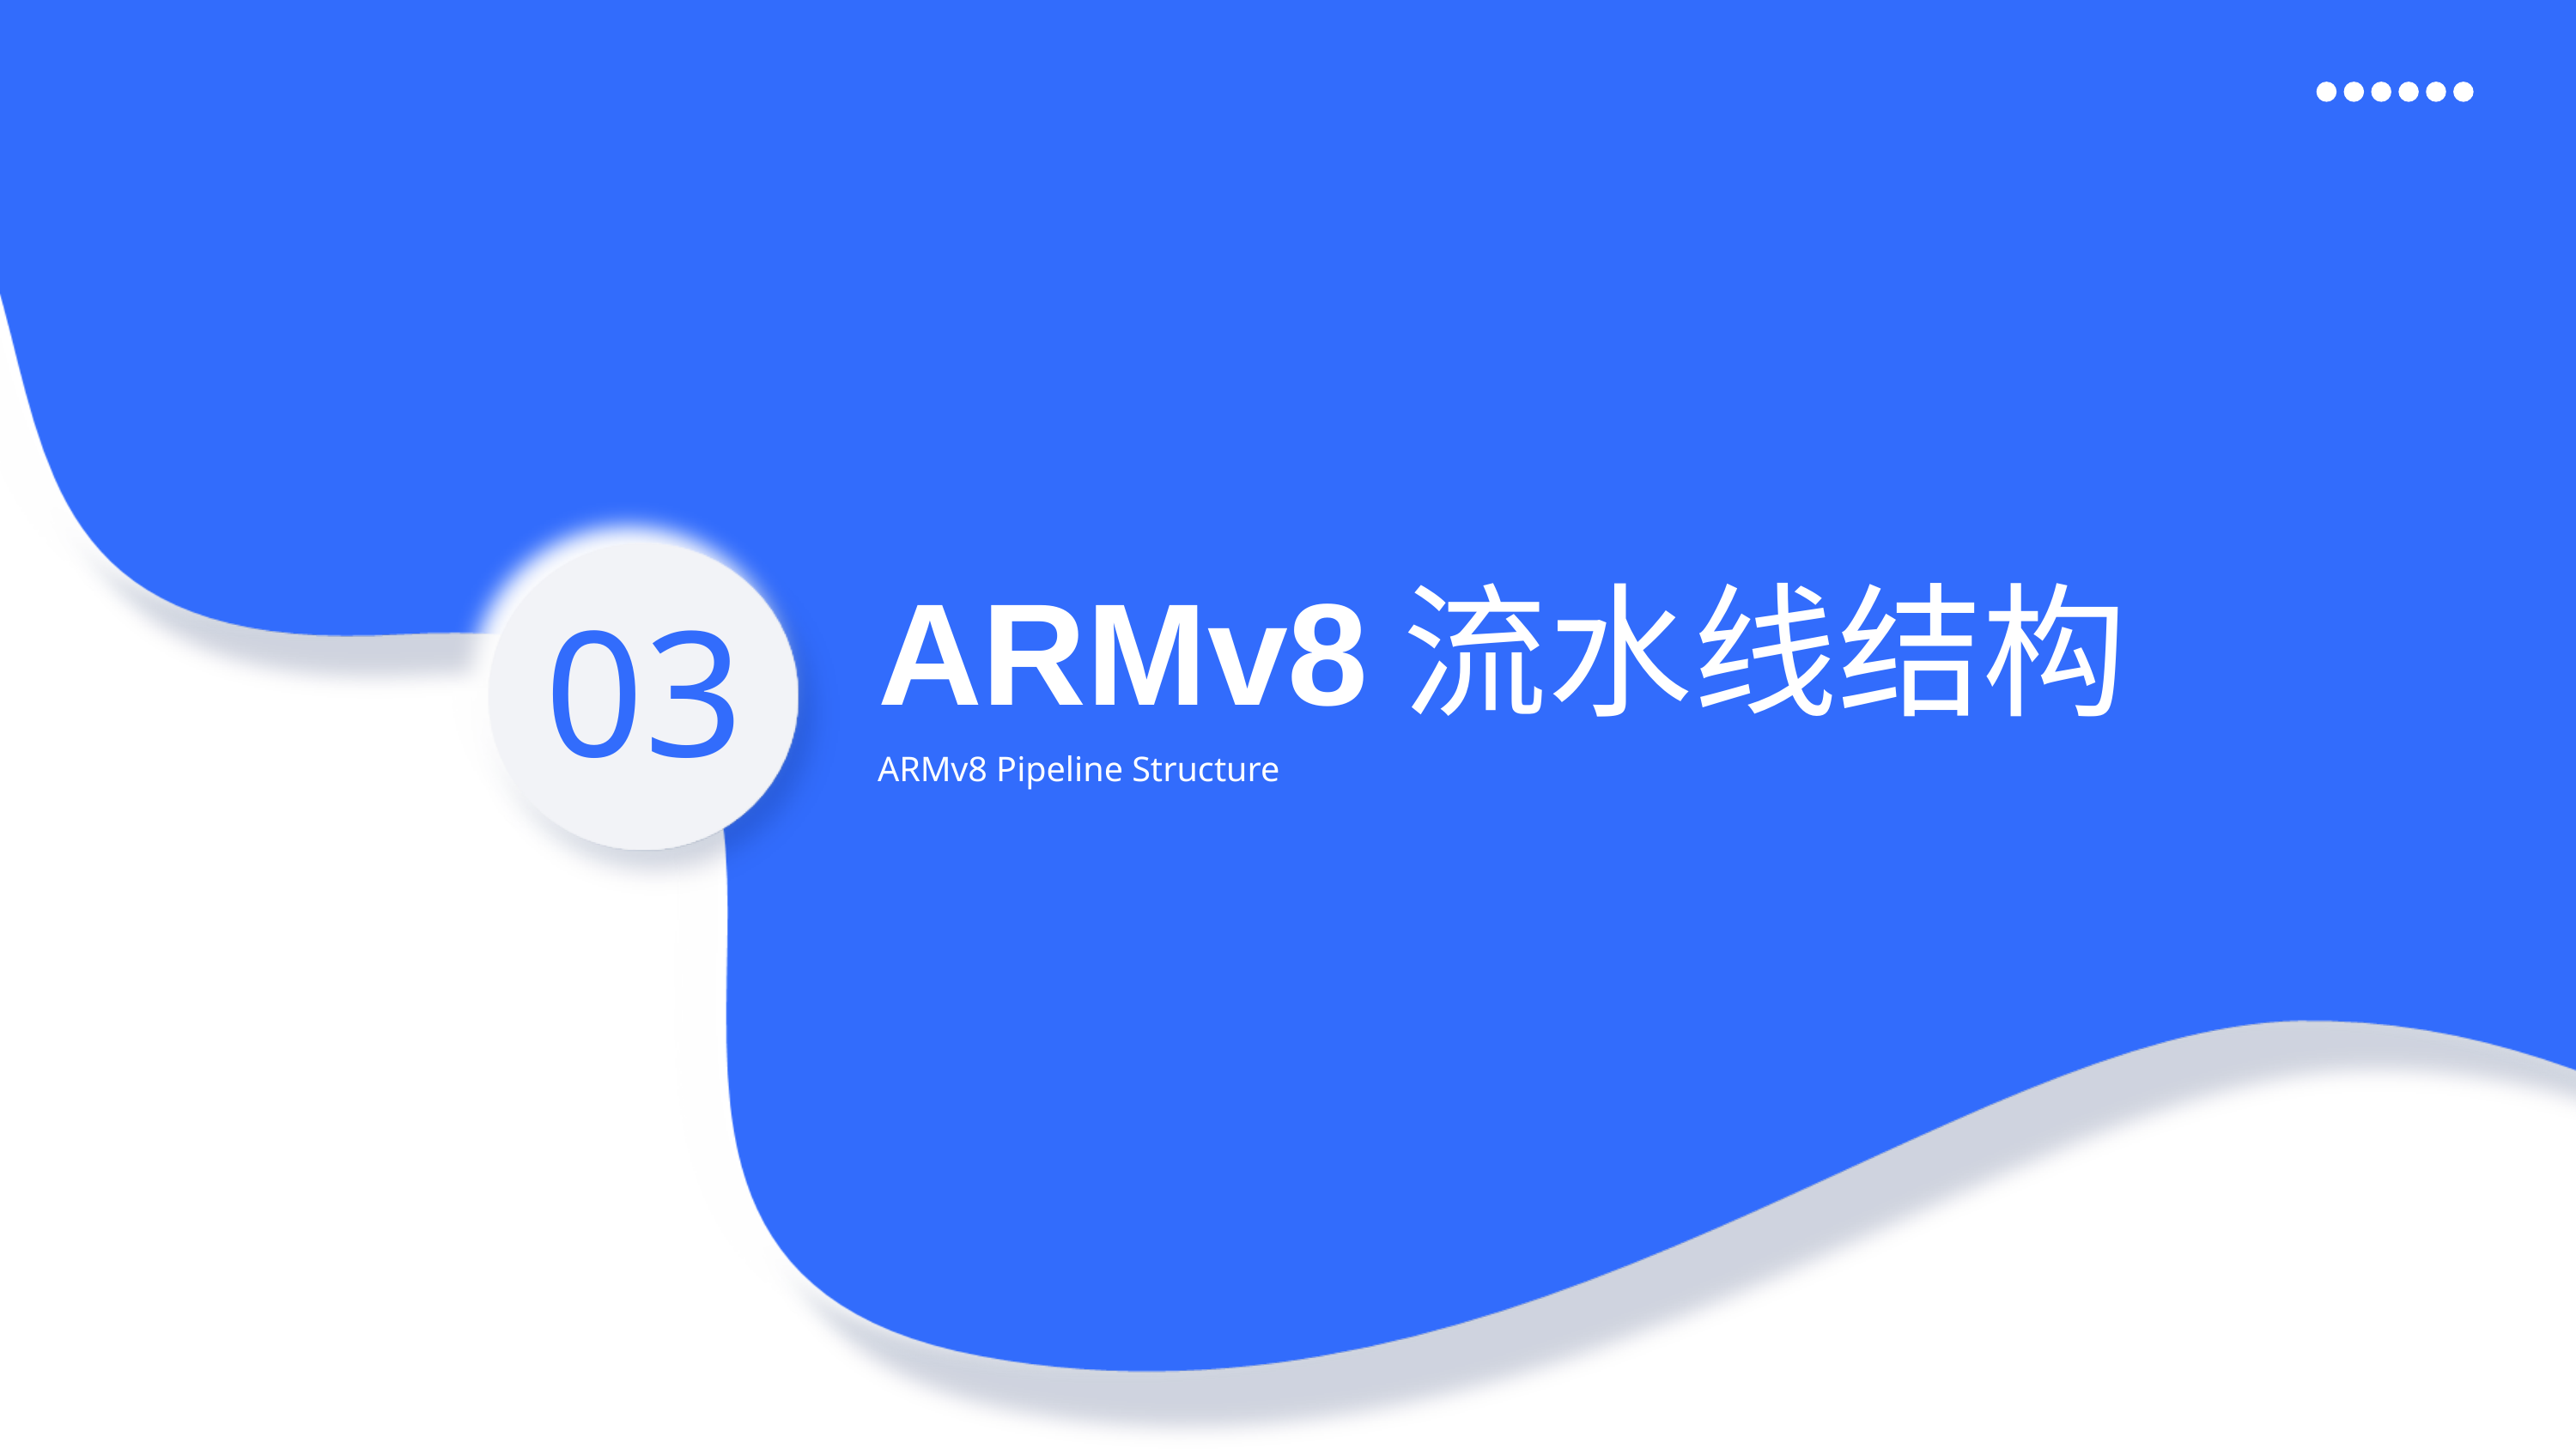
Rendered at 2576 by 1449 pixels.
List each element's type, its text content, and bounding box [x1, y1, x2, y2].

text_box [0, 0, 2576, 1449]
text_box ARMv8流水线结构 [878, 543, 2209, 735]
text_box 03 [491, 583, 797, 792]
text_box [439, 494, 850, 906]
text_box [2316, 81, 2474, 102]
text_box ARMv8 Pipeline Structure [878, 747, 1925, 789]
